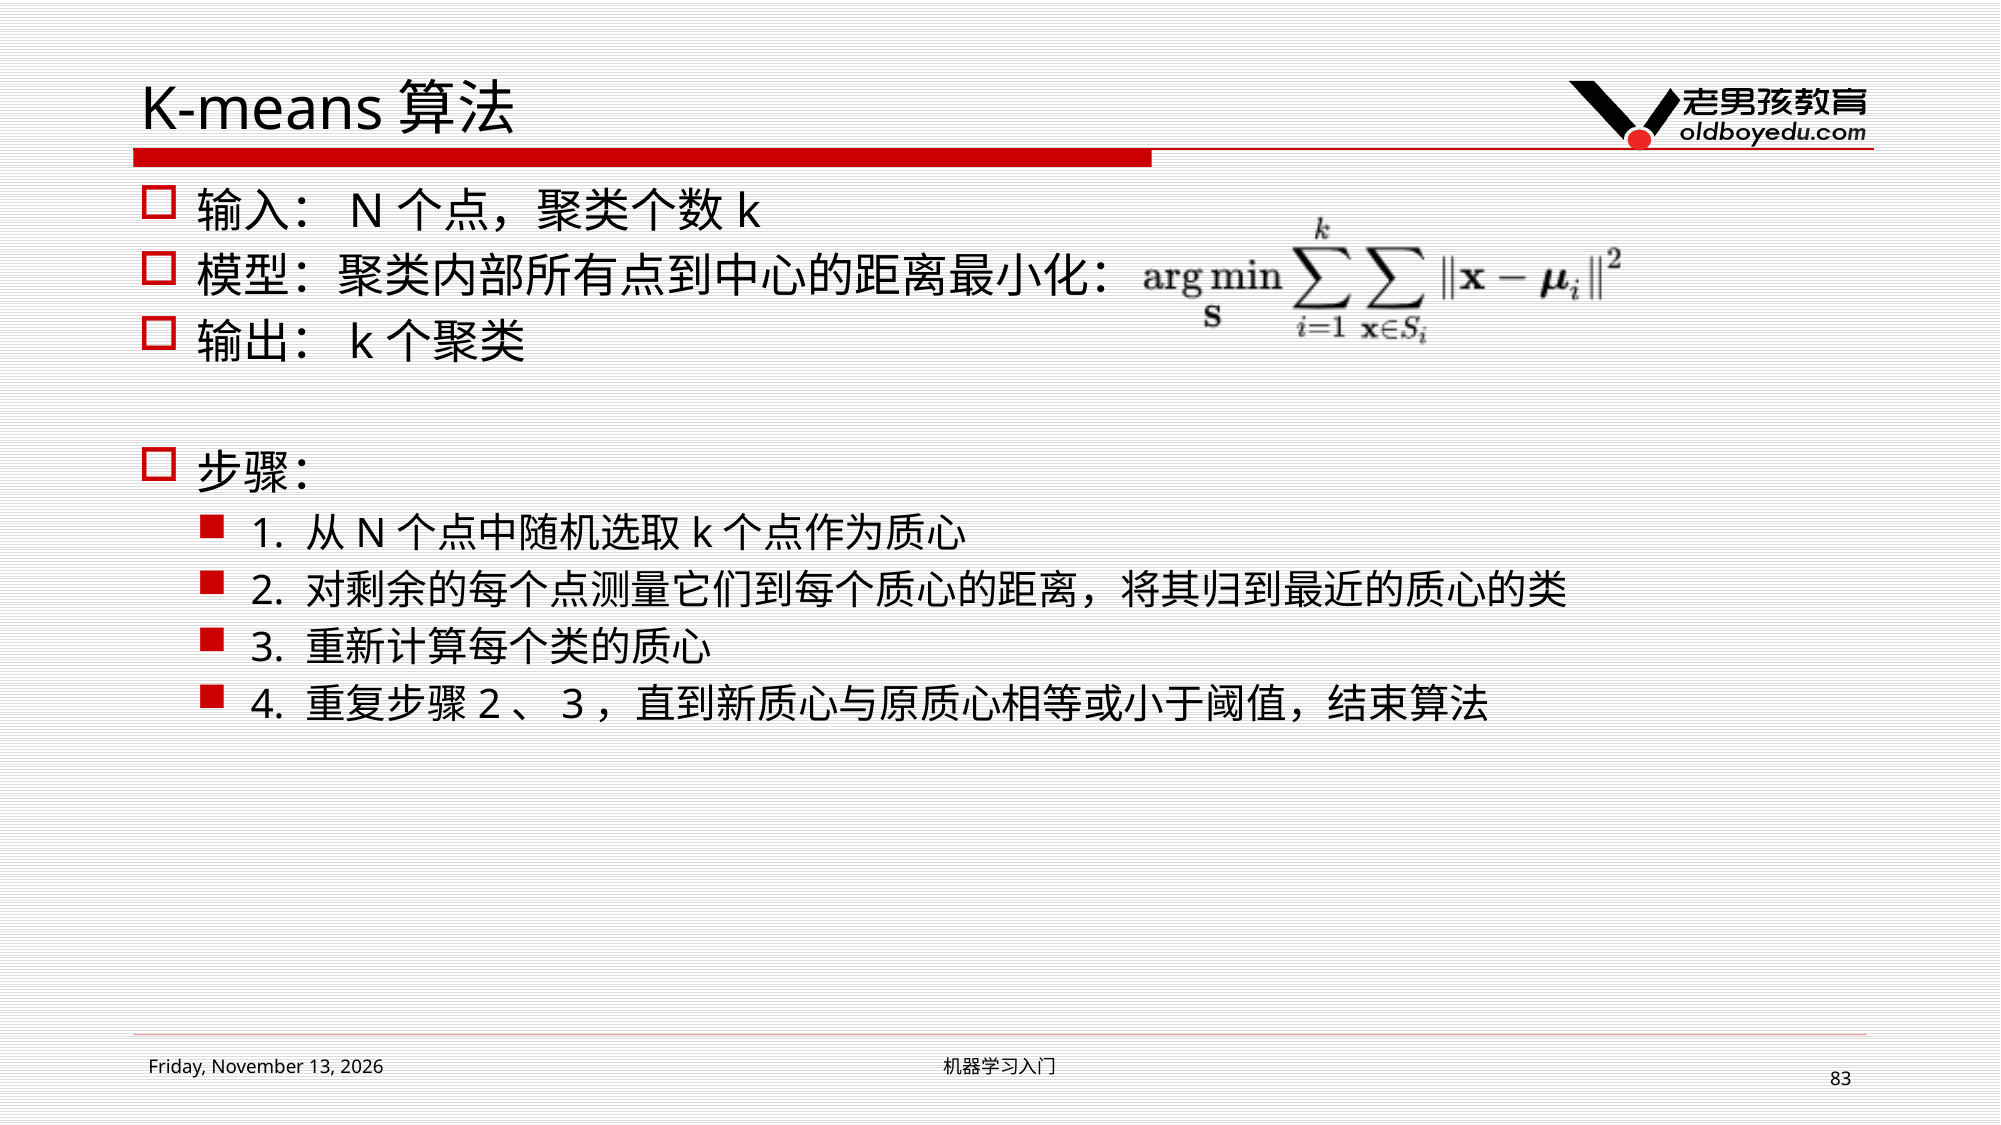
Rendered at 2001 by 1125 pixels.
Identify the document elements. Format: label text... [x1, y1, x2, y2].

footer 机器学习入门 [683, 1046, 1317, 1103]
picture [1142, 208, 1627, 353]
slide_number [133, 1046, 567, 1103]
list 输入：N个点，聚类个数k 模型：聚类内部所有点到中心的距离最小化： 输出：k个聚类 步骤： 1. 从N个点中随机选取k个点作为质心 2. 对剩余的每个点测量它们到每个质心的距离，将其归到最近的质心的类 3. 重新计算每个类的质心 4. 重复步骤2、3，直到新质心与原质心相等或小于阈值，结束算法 [123, 172, 1874, 988]
slide_number 83 [1433, 1058, 1867, 1103]
title K-means算法 [125, 50, 1876, 149]
